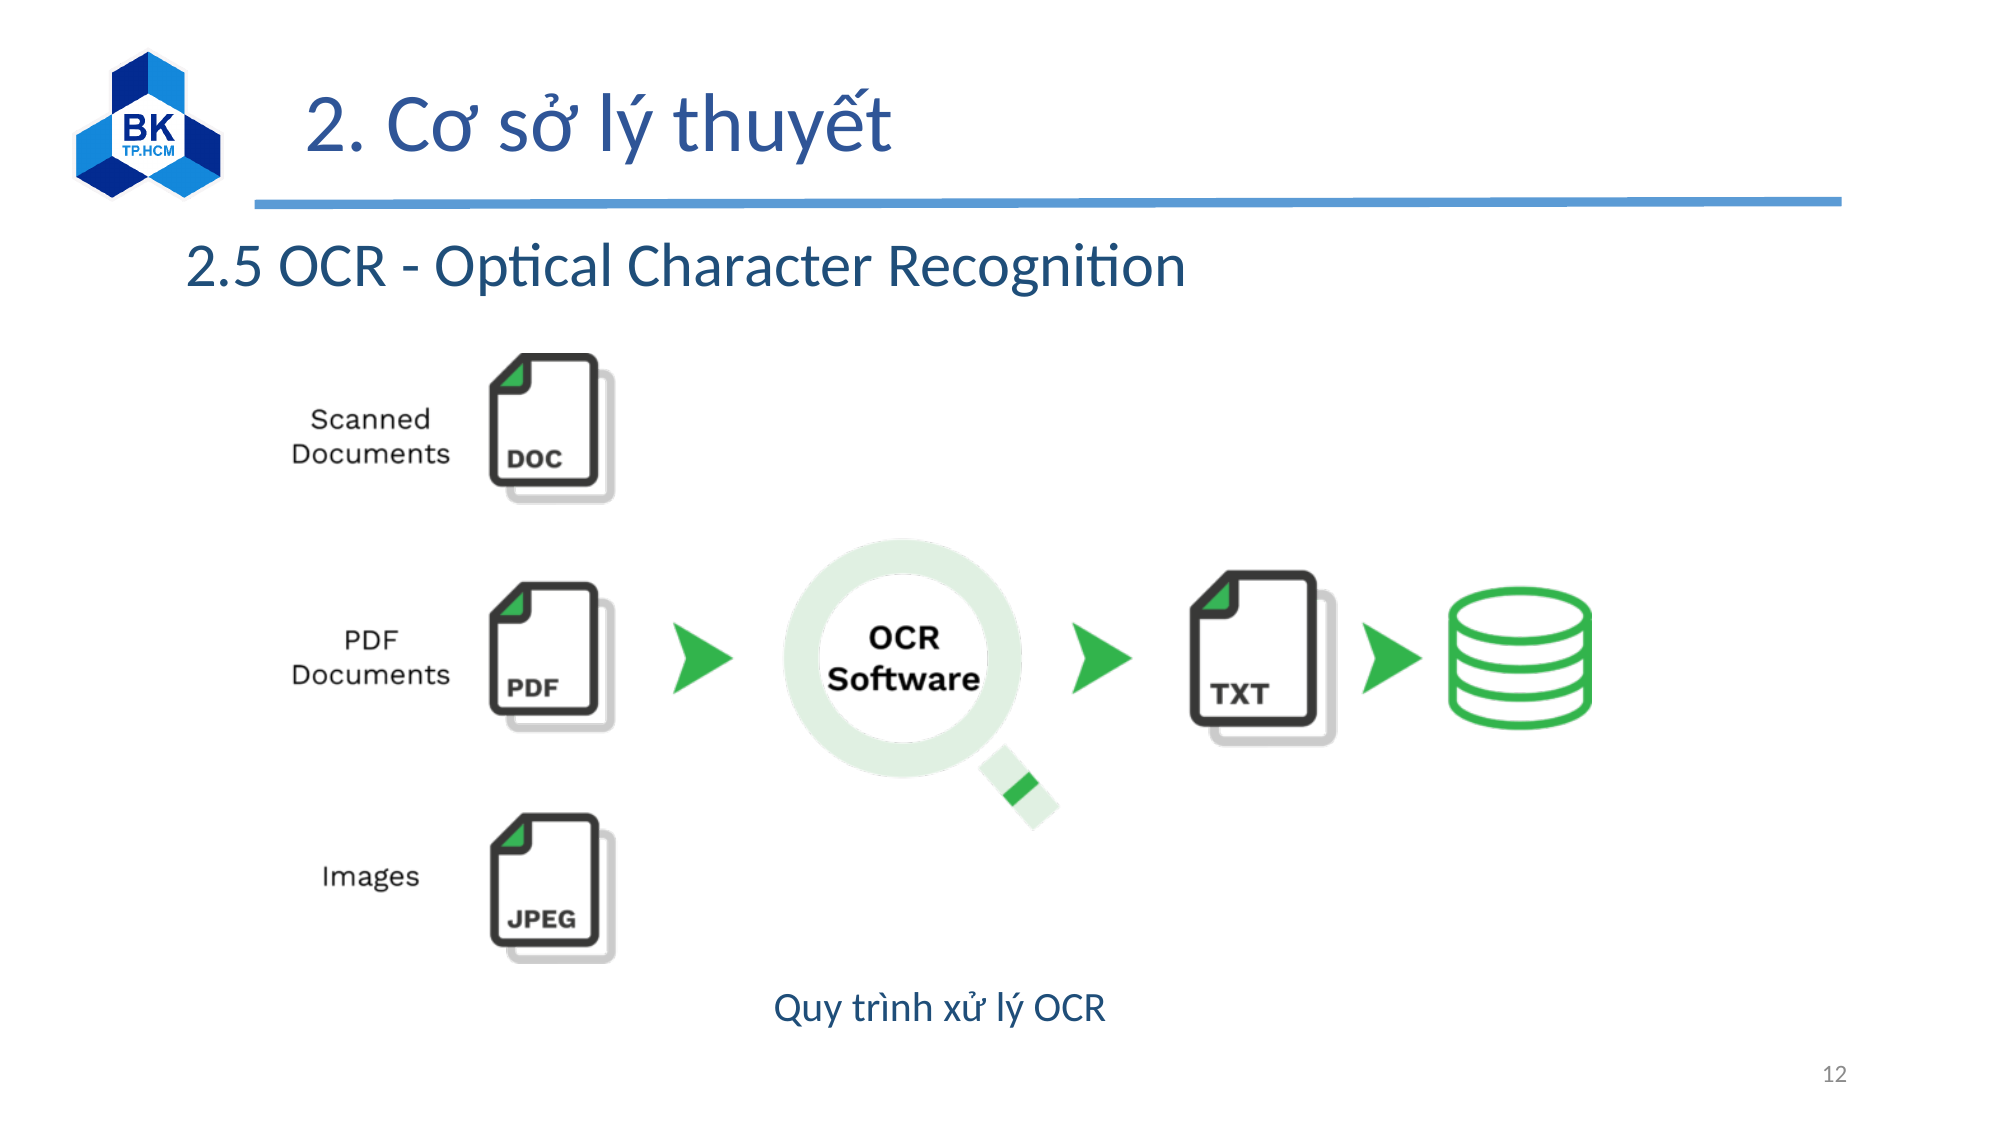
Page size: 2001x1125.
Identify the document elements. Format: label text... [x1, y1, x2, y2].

title 2. Cơ sở lý thuyết [289, 72, 1794, 176]
text_box 2.5 OCR - Optical Character Recognition [170, 216, 1473, 307]
slide_number 12 [1412, 1042, 1863, 1103]
text_box Quy trình xử lý OCR [555, 972, 1325, 1044]
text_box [254, 201, 1842, 205]
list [72, 47, 225, 202]
picture [289, 353, 1592, 964]
